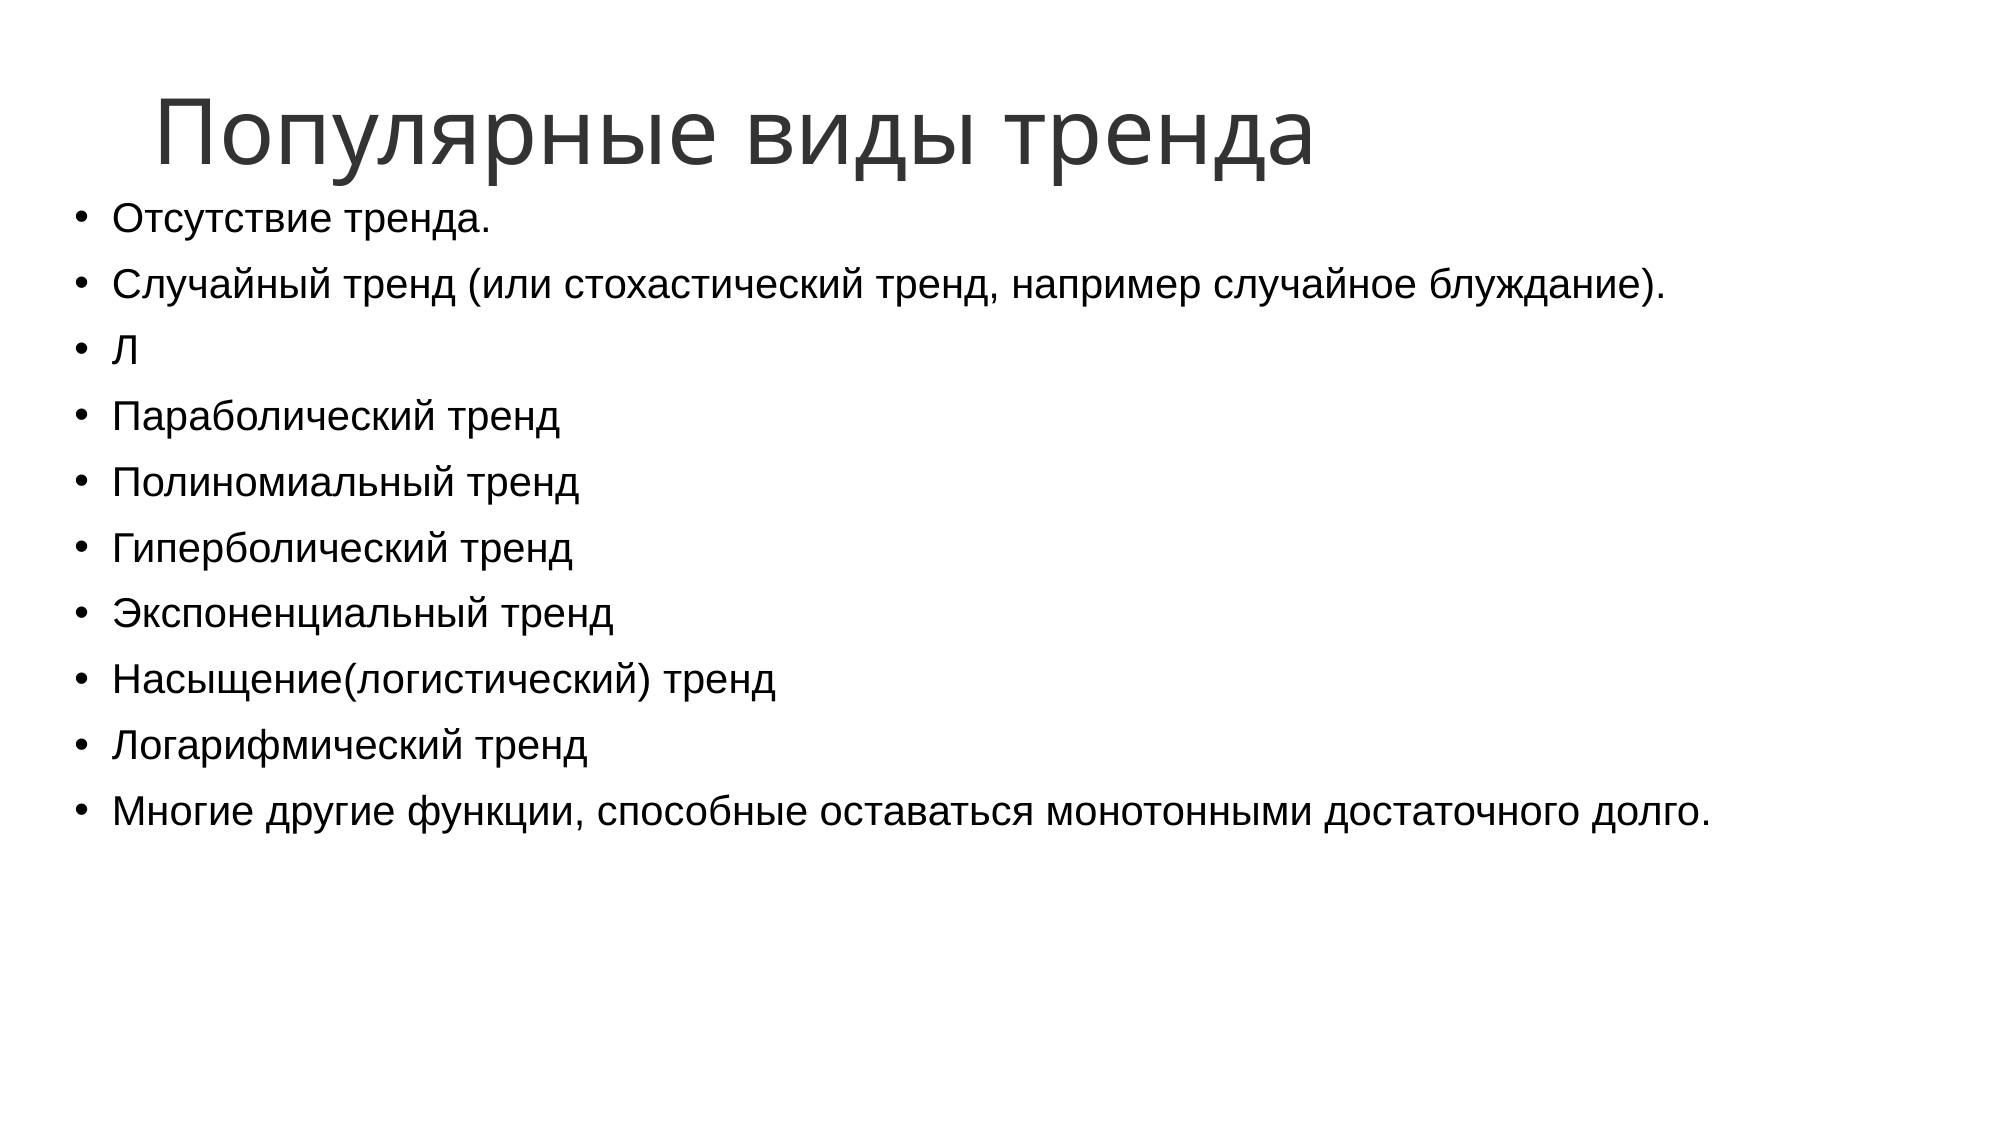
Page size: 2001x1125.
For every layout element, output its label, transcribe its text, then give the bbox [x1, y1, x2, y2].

title Популярные виды тренда [137, 59, 1863, 210]
